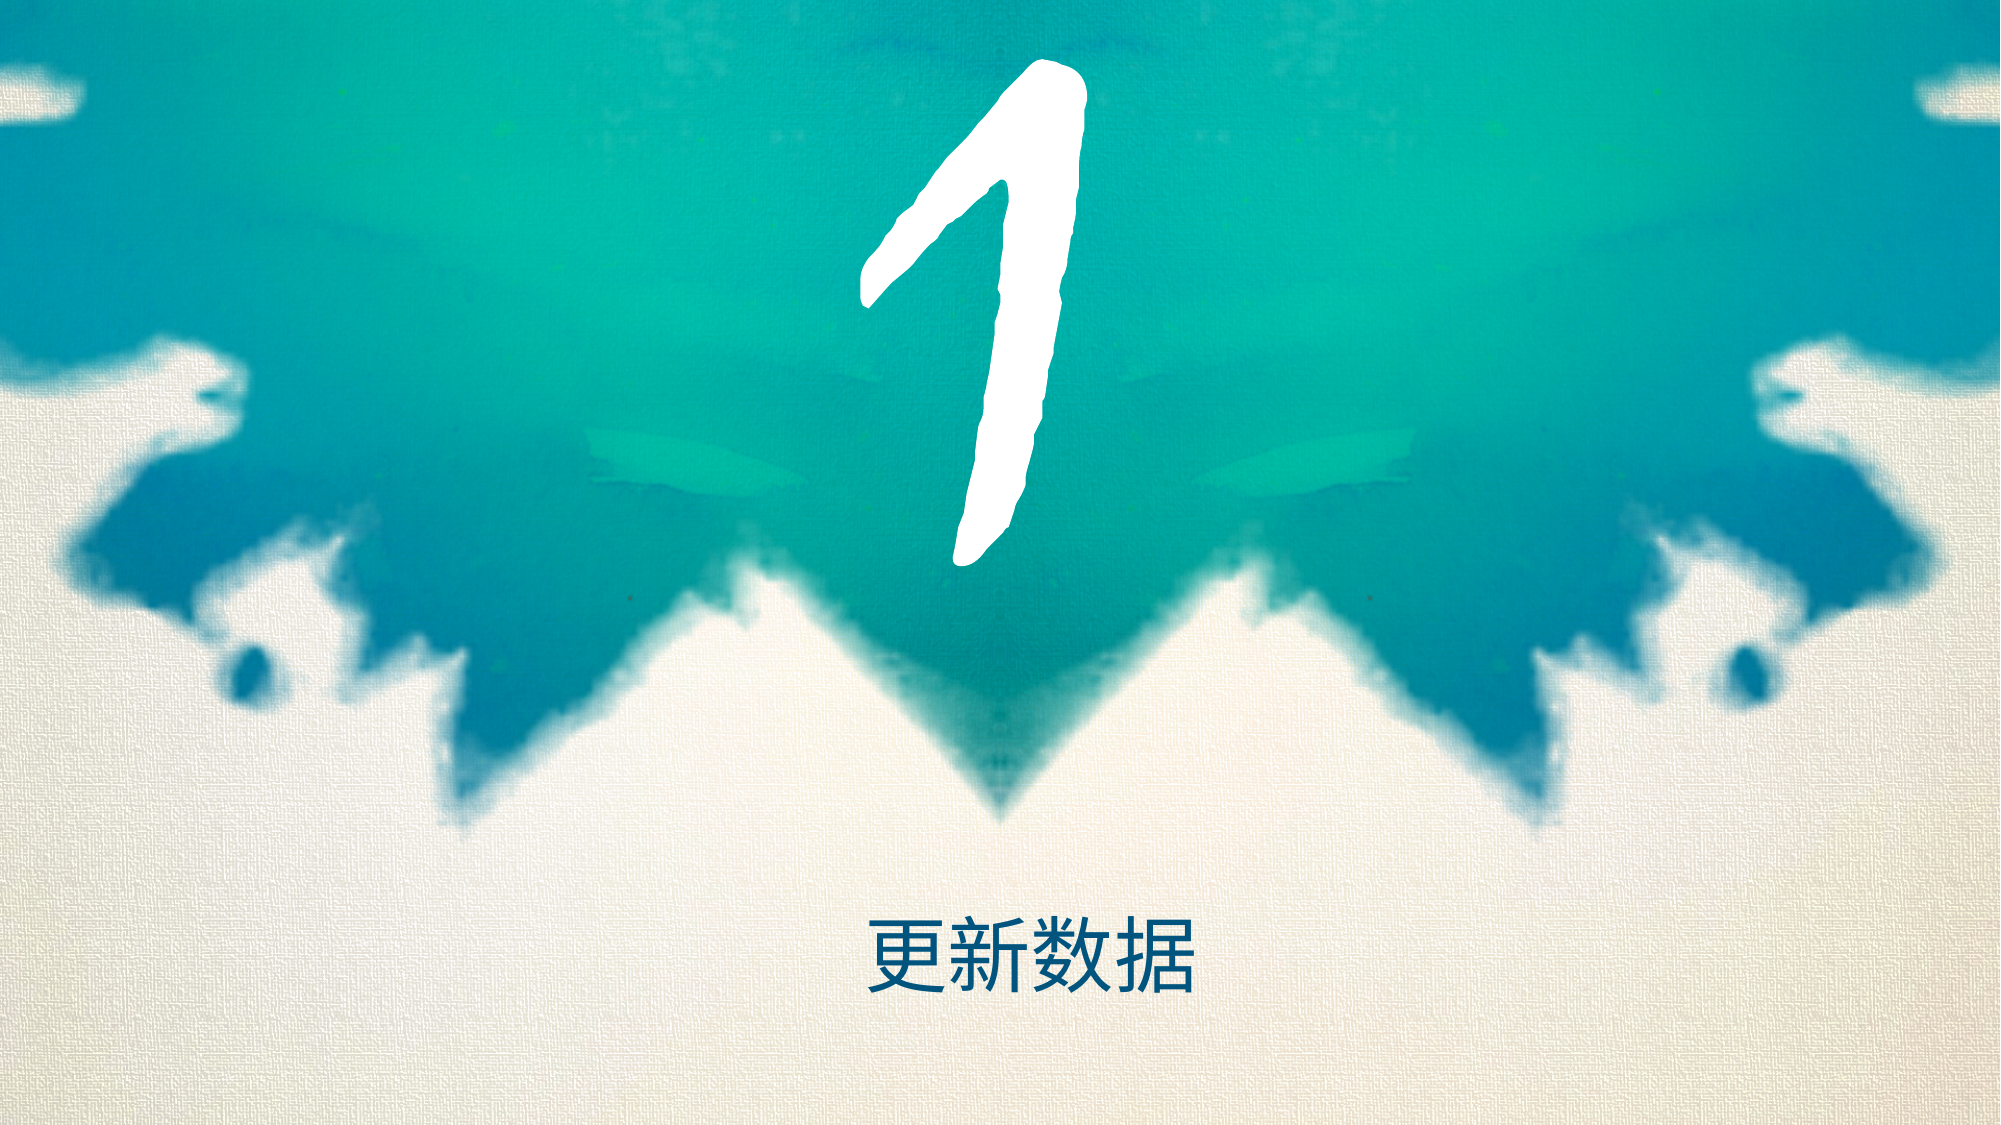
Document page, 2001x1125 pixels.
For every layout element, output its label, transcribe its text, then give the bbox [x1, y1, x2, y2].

text_box 更新数据 [358, 924, 1704, 1011]
picture [0, 0, 2000, 1125]
